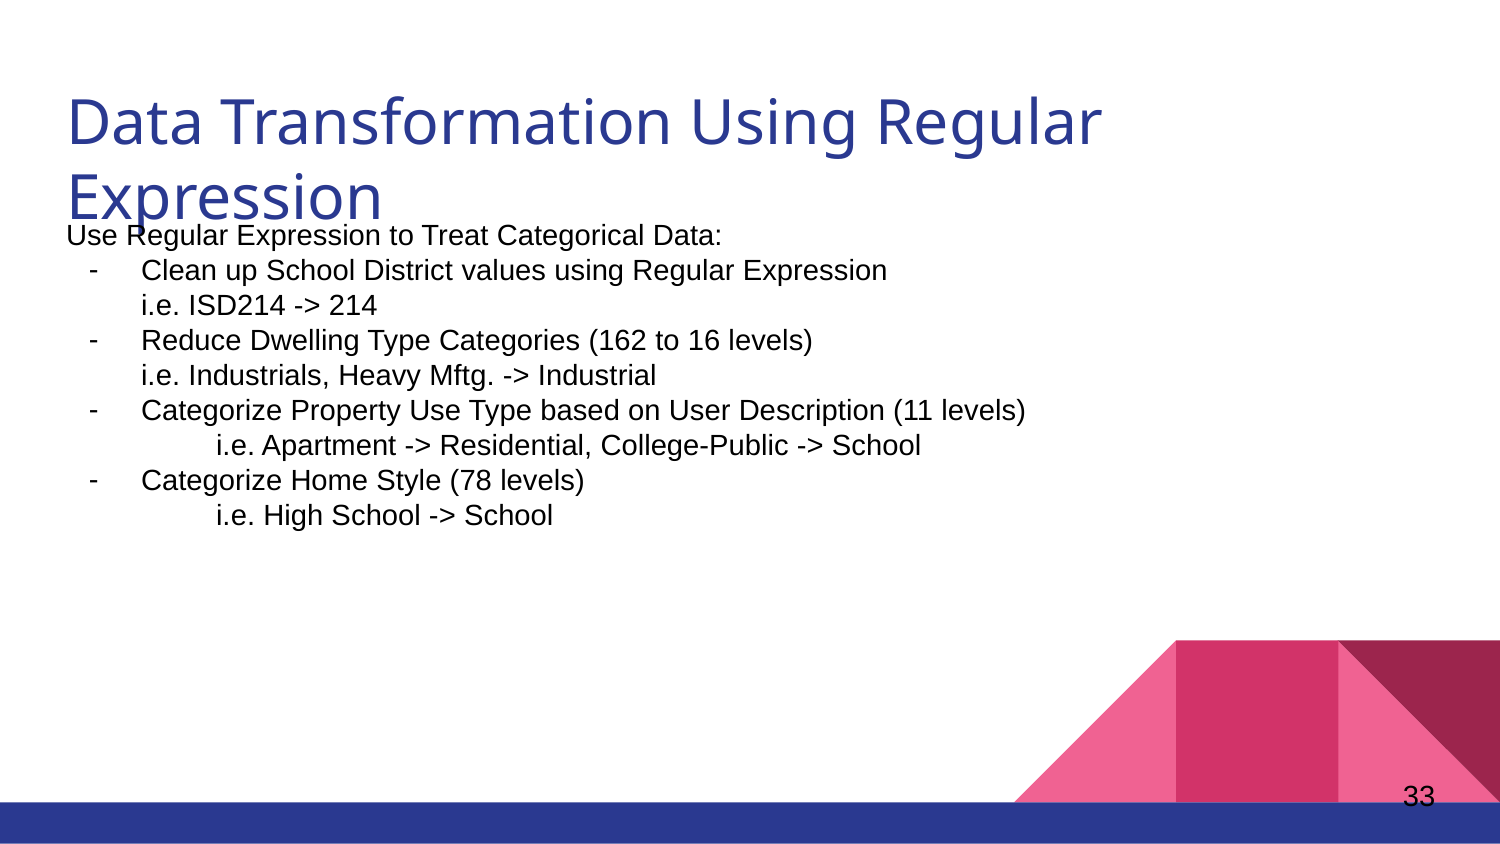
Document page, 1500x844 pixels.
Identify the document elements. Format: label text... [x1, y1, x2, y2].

slide_number ‹#› [1387, 762, 1478, 828]
list Use Regular Expression to Treat Categorical Data: Clean up School District values using Regular Expression i.e. ISD214 -> 214 Reduce Dwelling Type Categories (162 to 16 levels) i.e. Industrials, Heavy Mftg. -> Industrial Categorize Property Use Type based on User Description (11 levels) i.e. Apartment -> Residential, College-Public -> School Categorize Home Style (78 levels) i.e. High School -> School [51, 201, 1449, 750]
title Data Transformation Using Regular Expression [51, 67, 1449, 167]
